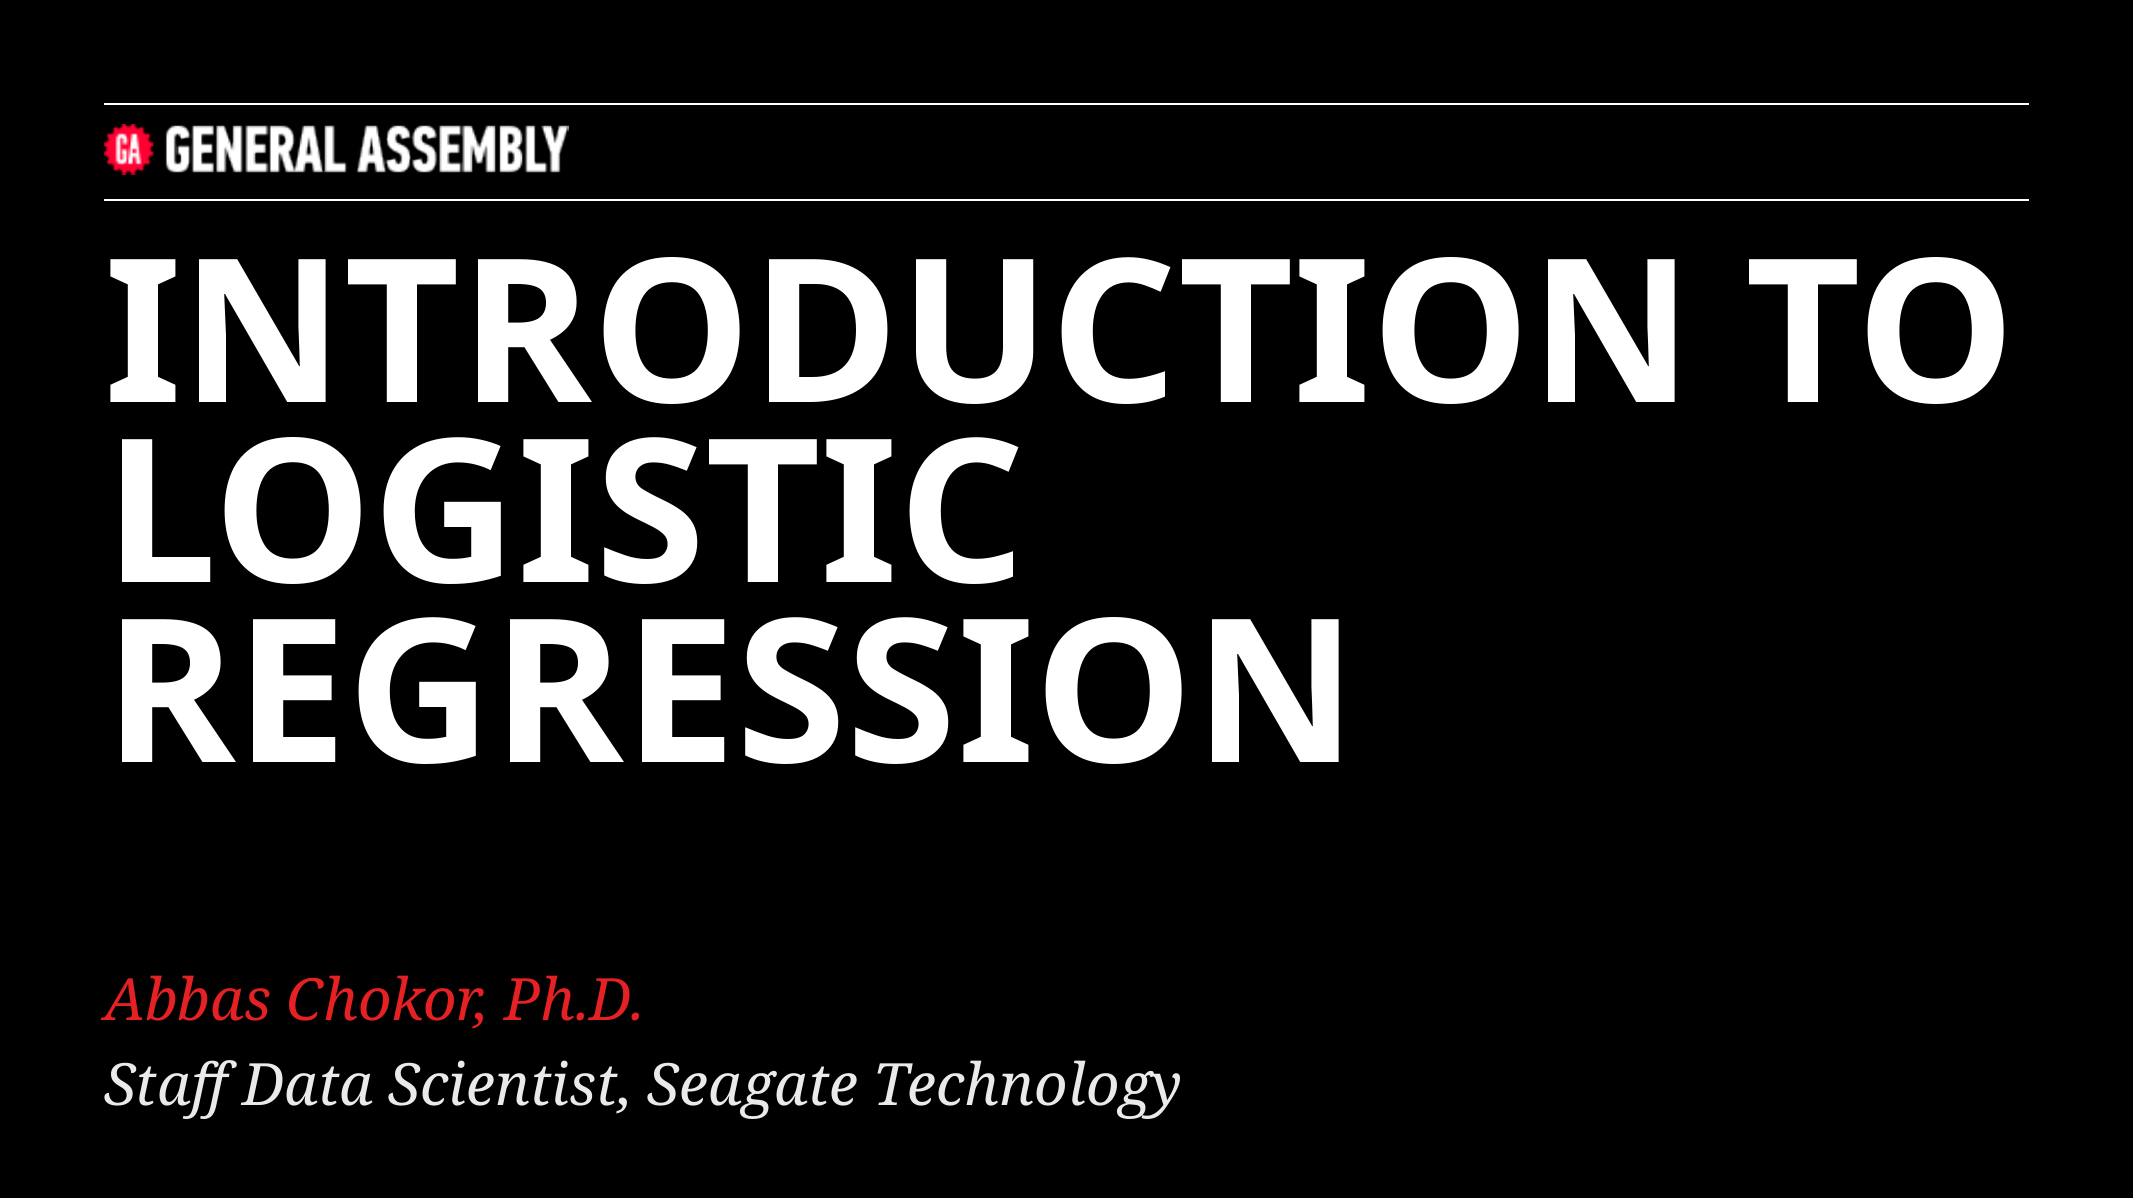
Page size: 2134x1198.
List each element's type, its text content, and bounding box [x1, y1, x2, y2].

picture [104, 124, 569, 175]
text_box Abbas Chokor, Ph.D. Staff Data Scientist, Seagate Technology [104, 947, 2030, 1165]
text_box INTRODUCTION TO LOGISTIC REGRESSION [104, 258, 2030, 869]
